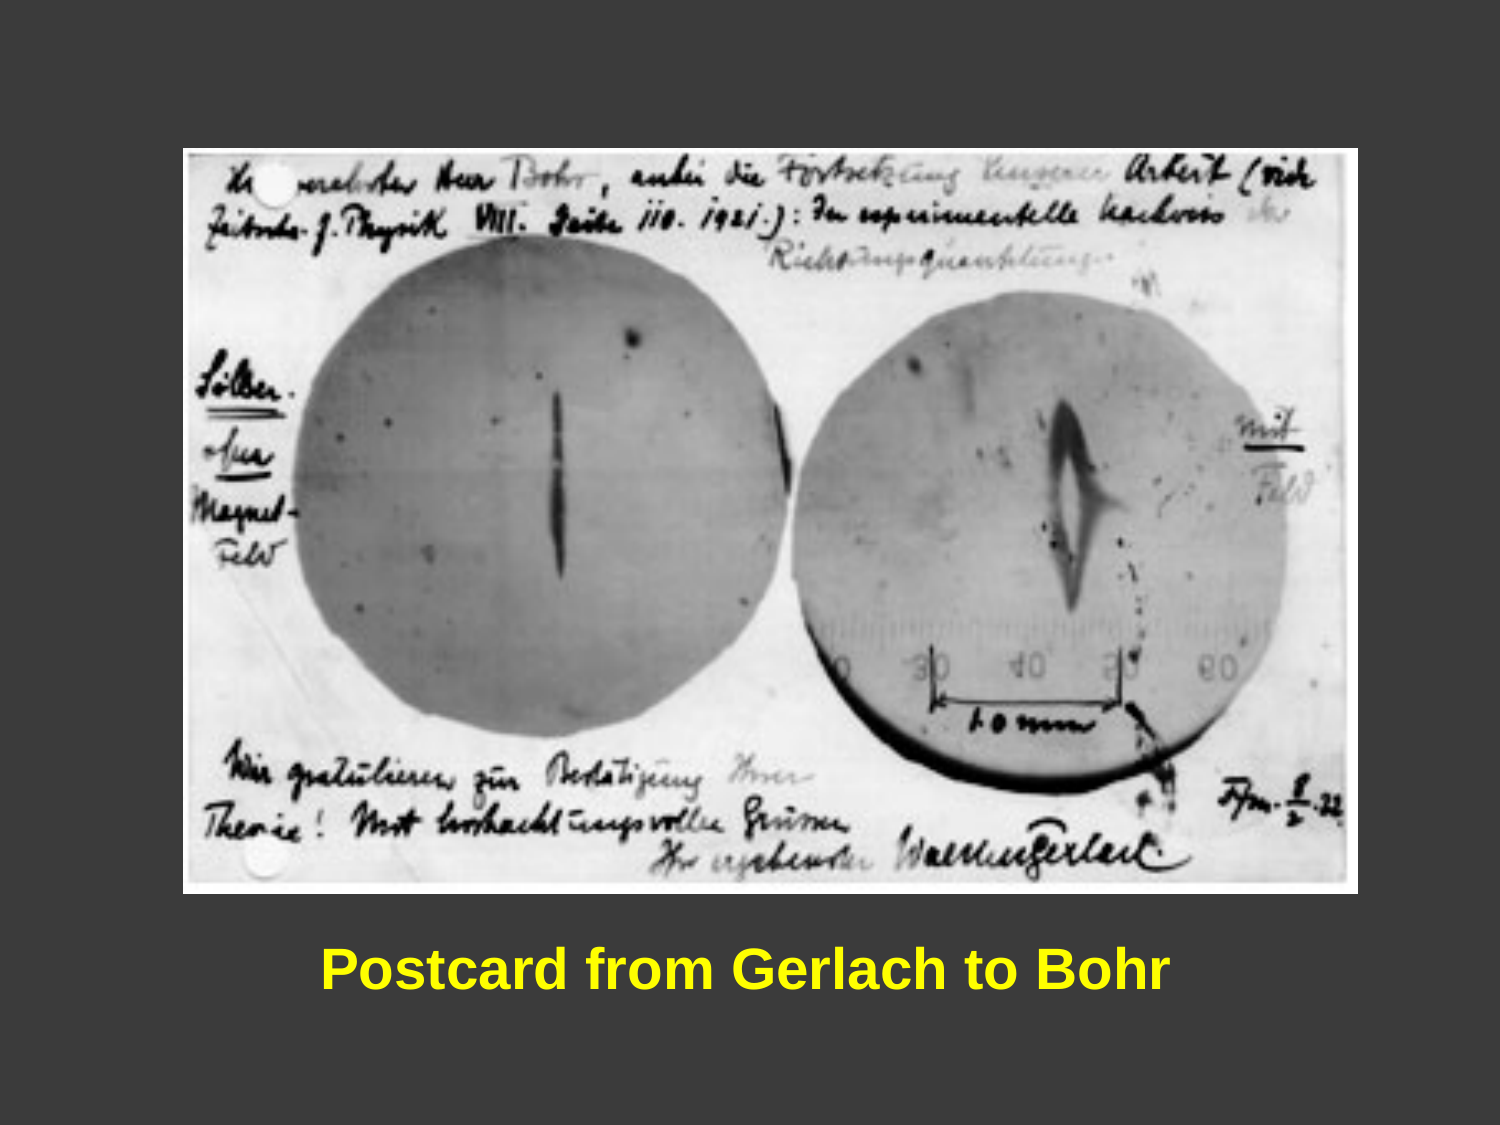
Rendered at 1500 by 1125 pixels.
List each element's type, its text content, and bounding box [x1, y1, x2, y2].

picture [182, 148, 1358, 894]
text_box Postcard from Gerlach to Bohr [305, 916, 1188, 1009]
